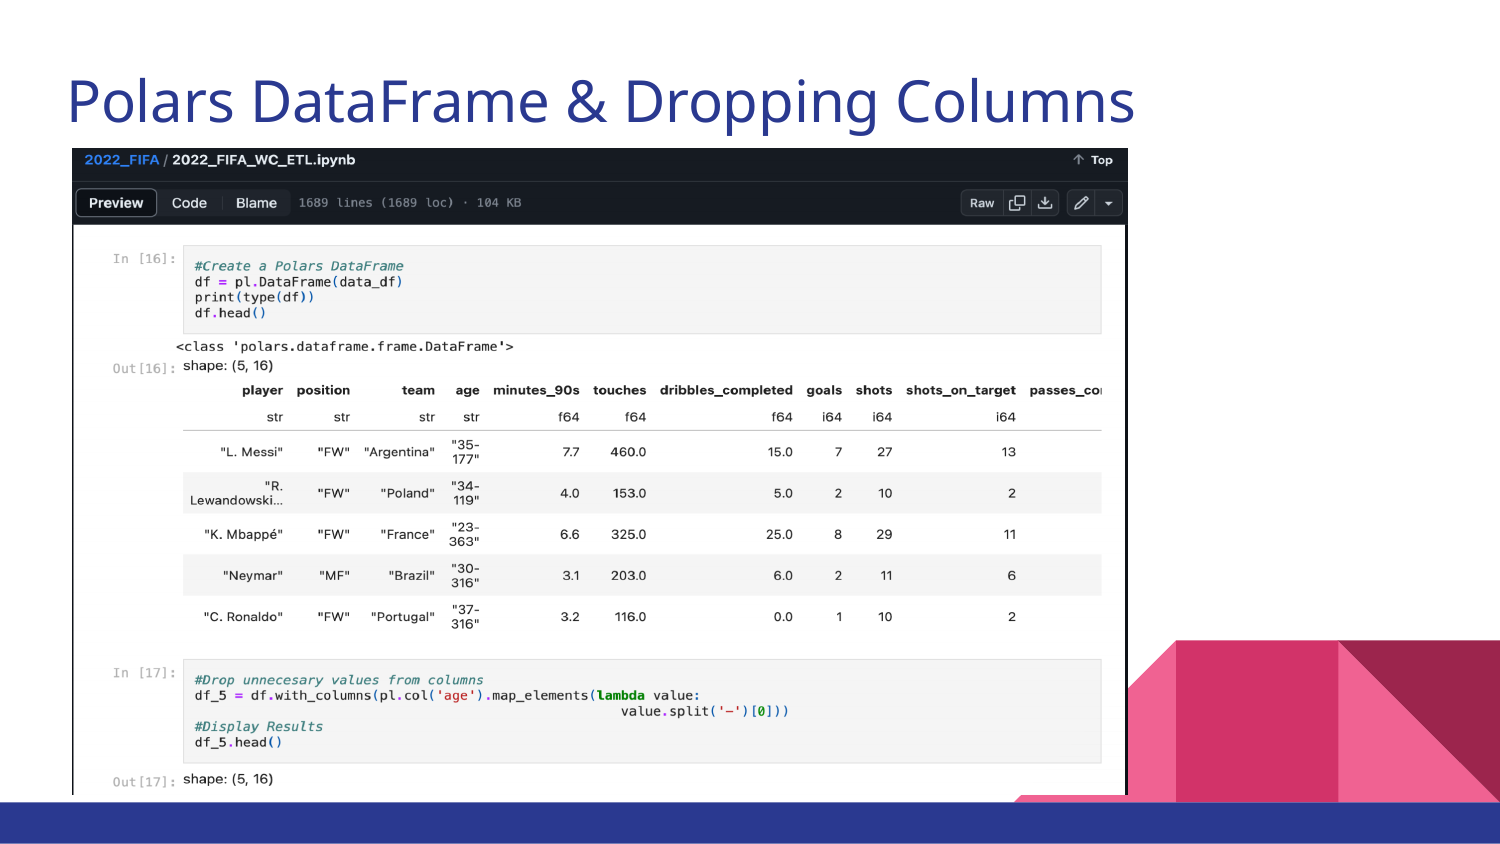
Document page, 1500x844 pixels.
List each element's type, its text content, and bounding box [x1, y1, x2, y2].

picture [71, 148, 1128, 795]
title Polars DataFrame & Dropping Columns [51, 49, 1449, 149]
